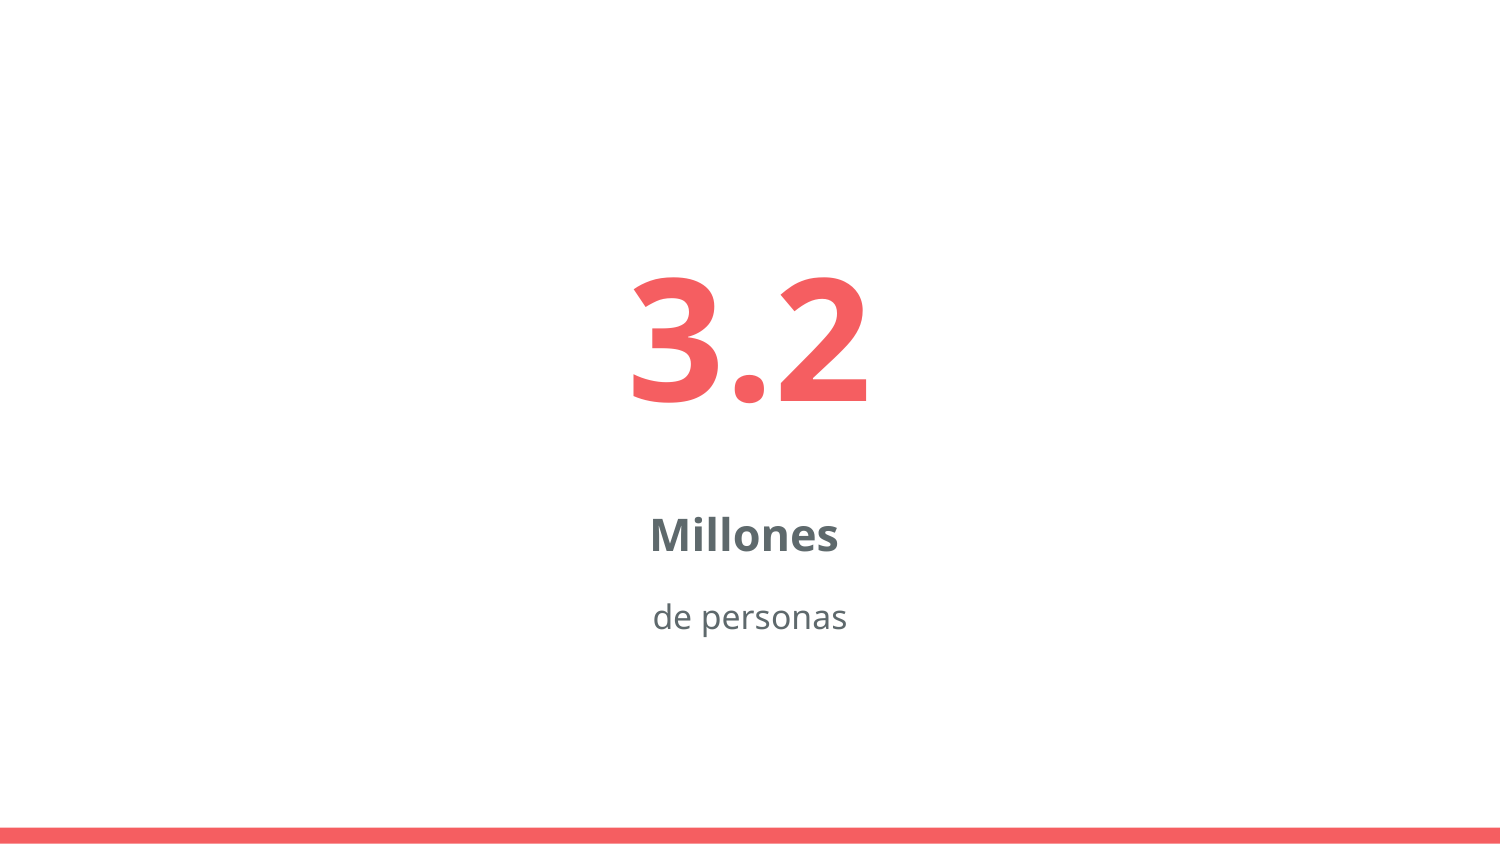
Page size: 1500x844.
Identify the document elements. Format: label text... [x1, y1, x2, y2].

title 3.2 [51, 202, 1449, 467]
list Millones de personas [51, 478, 1449, 655]
